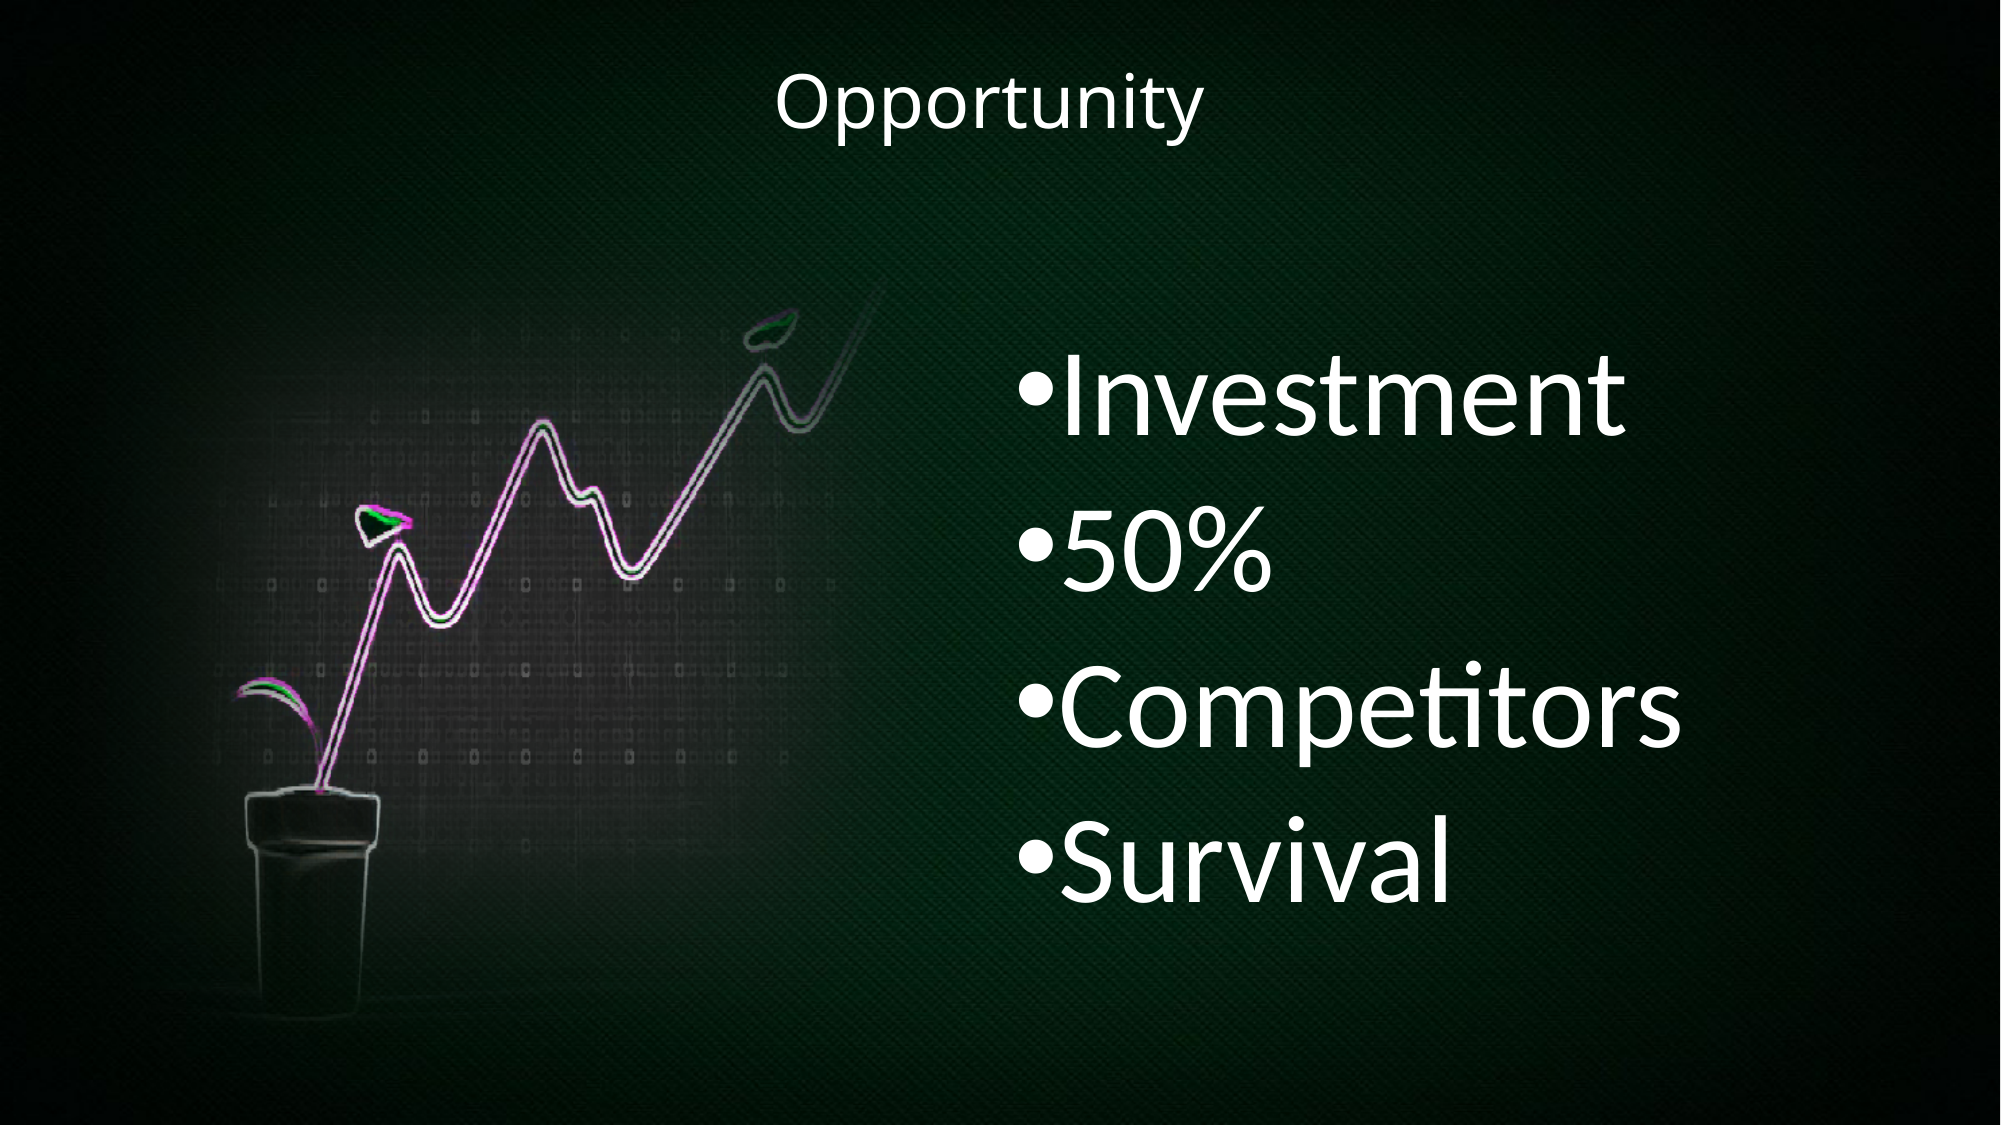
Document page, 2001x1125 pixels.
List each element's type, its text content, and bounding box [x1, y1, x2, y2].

title Opportunity [25, 42, 1954, 167]
picture [0, 0, 2001, 1125]
list Investment 50% Competitors Survival [1000, 167, 1975, 1091]
